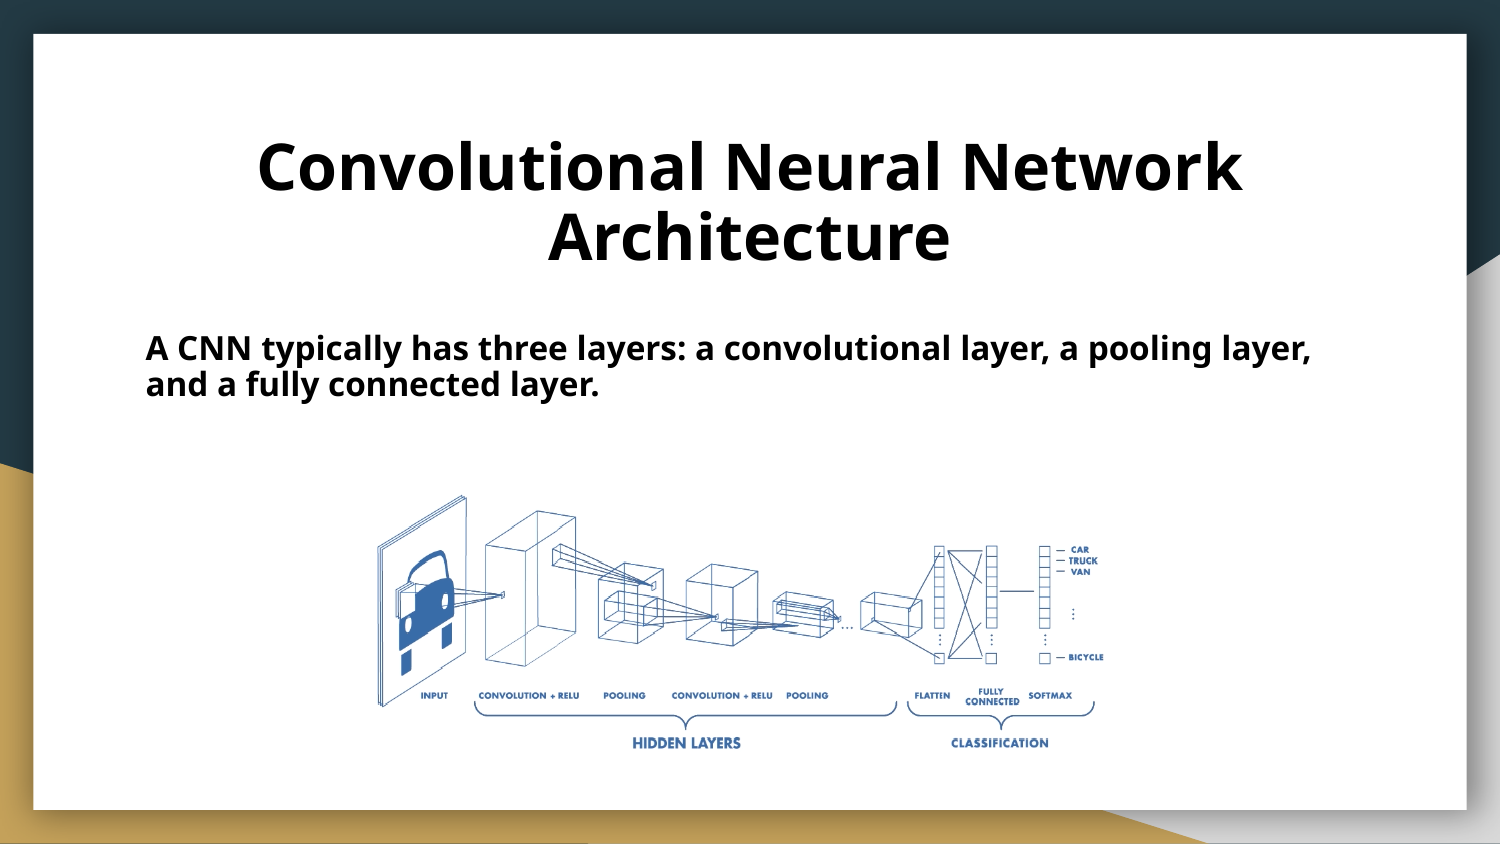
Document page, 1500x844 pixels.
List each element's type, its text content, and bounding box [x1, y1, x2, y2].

picture [365, 421, 1134, 775]
list A CNN typically has three layers: a convolutional layer, a pooling layer, and a fully connected layer. [134, 326, 1366, 729]
title Convolutional Neural Network Architecture [134, 138, 1366, 296]
